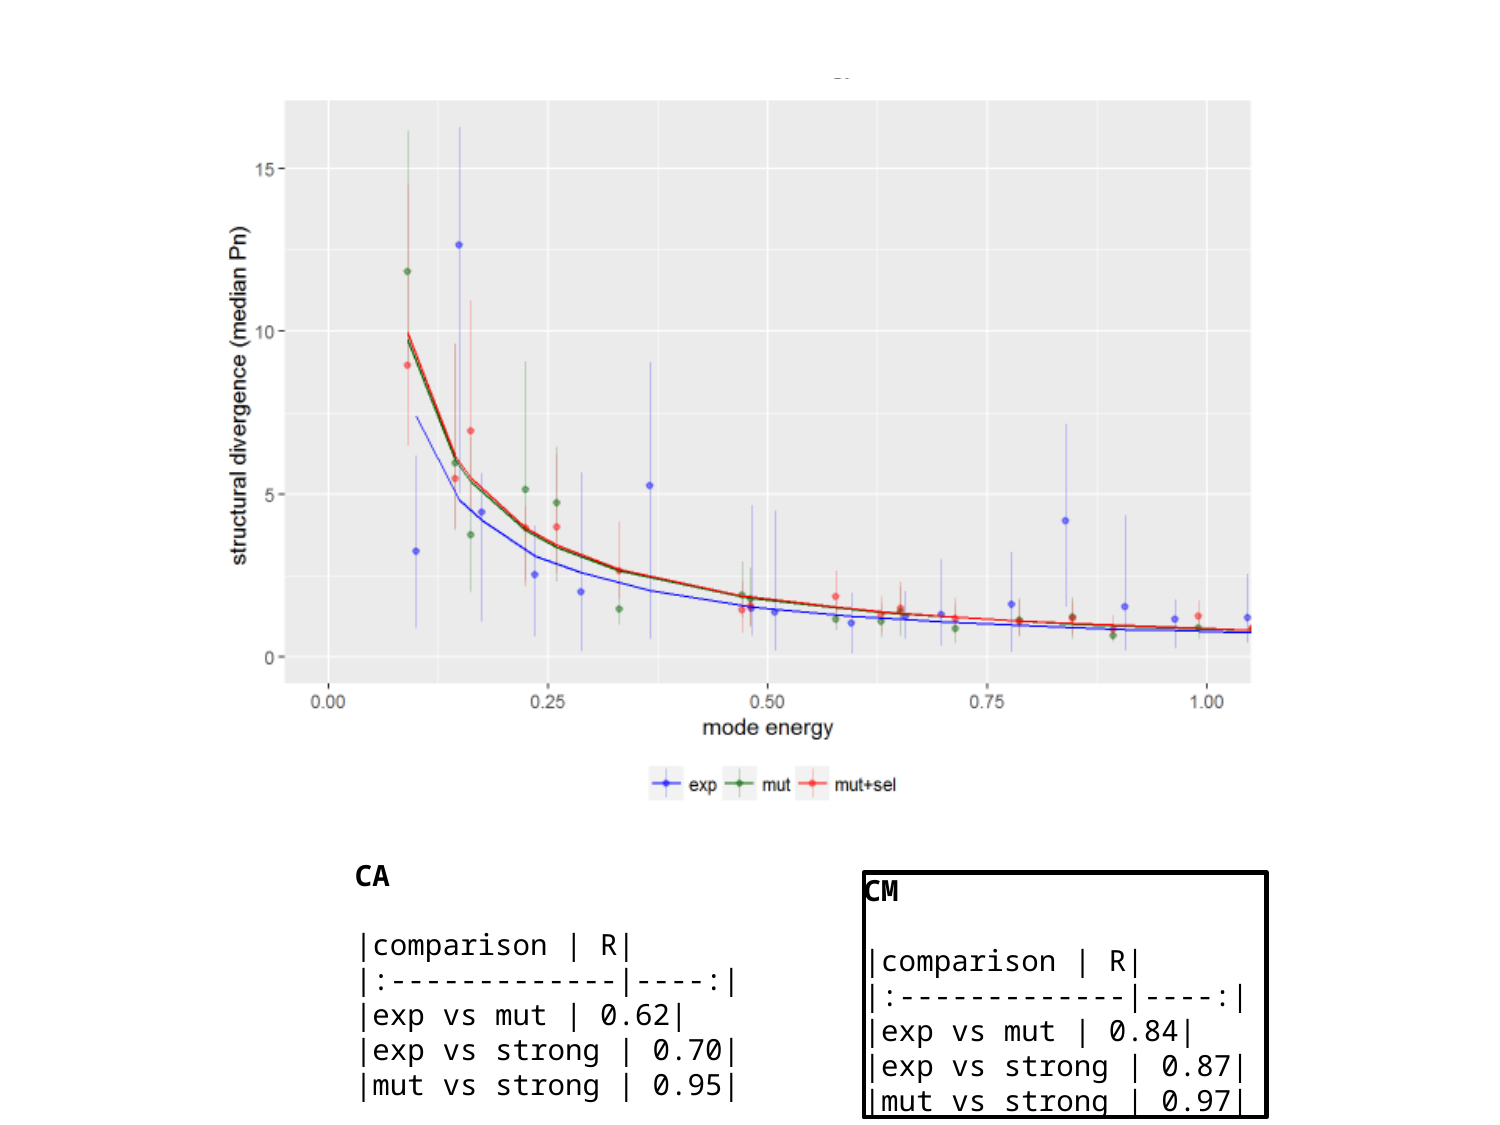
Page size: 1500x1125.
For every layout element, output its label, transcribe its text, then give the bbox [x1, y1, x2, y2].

text_box CM |comparison | R| |:-------------|----:| |exp vs mut | 0.84| |exp vs strong | 0.87| |mut vs strong | 0.97| [862, 870, 1269, 1119]
text_box CA |comparison | R| |:-------------|----:| |exp vs mut | 0.62| |exp vs strong | 0.70| |mut vs strong | 0.95| [354, 856, 758, 1102]
picture [192, 77, 1272, 819]
